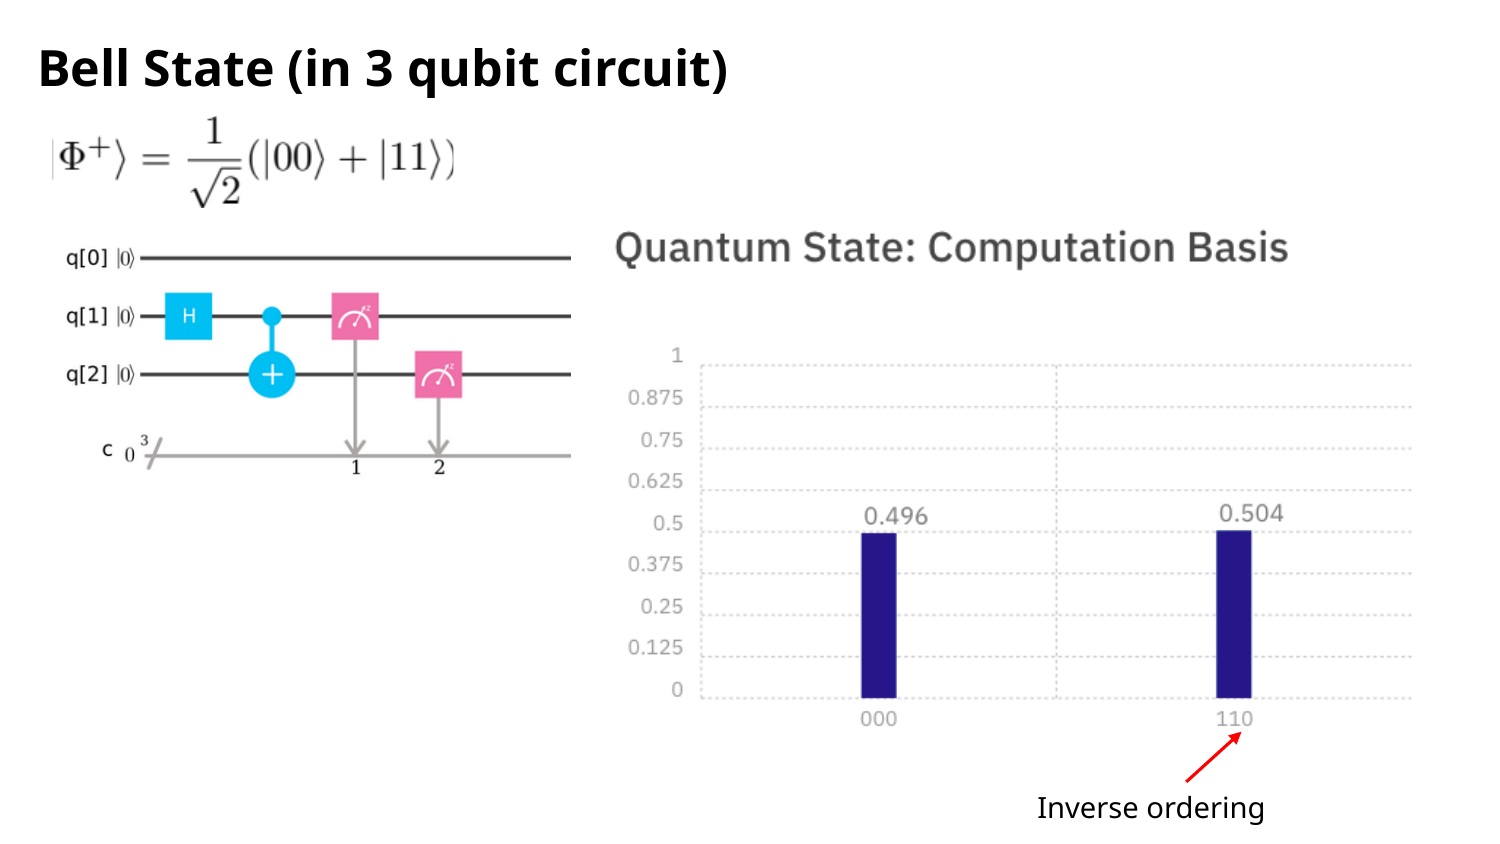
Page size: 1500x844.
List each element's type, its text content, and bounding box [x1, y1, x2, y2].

picture [37, 115, 572, 524]
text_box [1185, 731, 1242, 783]
picture [597, 195, 1457, 749]
text_box Inverse ordering [1022, 782, 1281, 833]
title Bell State (in 3 qubit circuit) [37, 43, 1463, 778]
